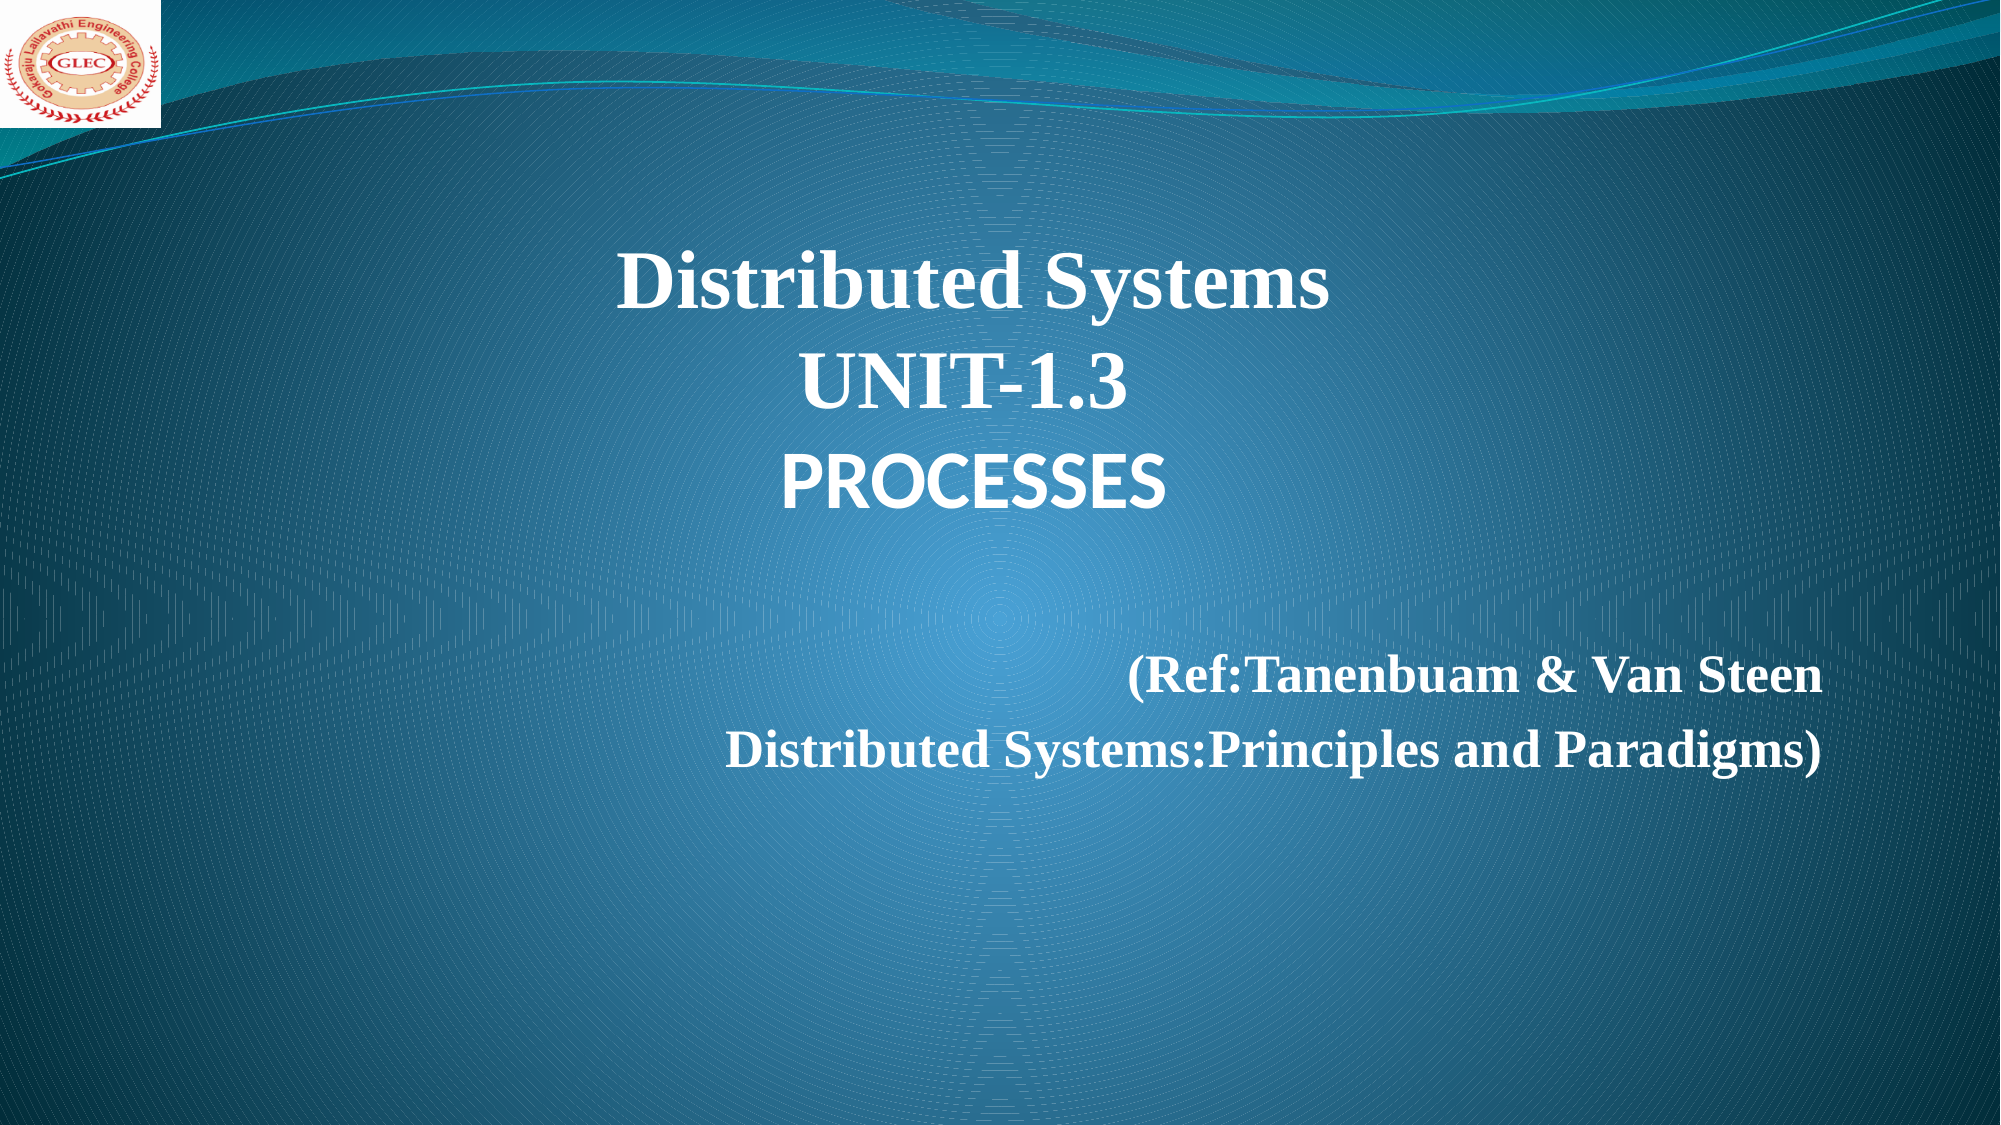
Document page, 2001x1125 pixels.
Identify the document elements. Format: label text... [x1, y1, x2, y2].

text_box [500, 342, 1500, 743]
title Distributed Systems UNIT-1.3 PROCESSES [116, 224, 1834, 525]
picture [0, 0, 161, 128]
subtitle (Ref:Tanenbuam & Van Steen Distributed Systems:Principles and Paradigms) [116, 529, 1835, 818]
